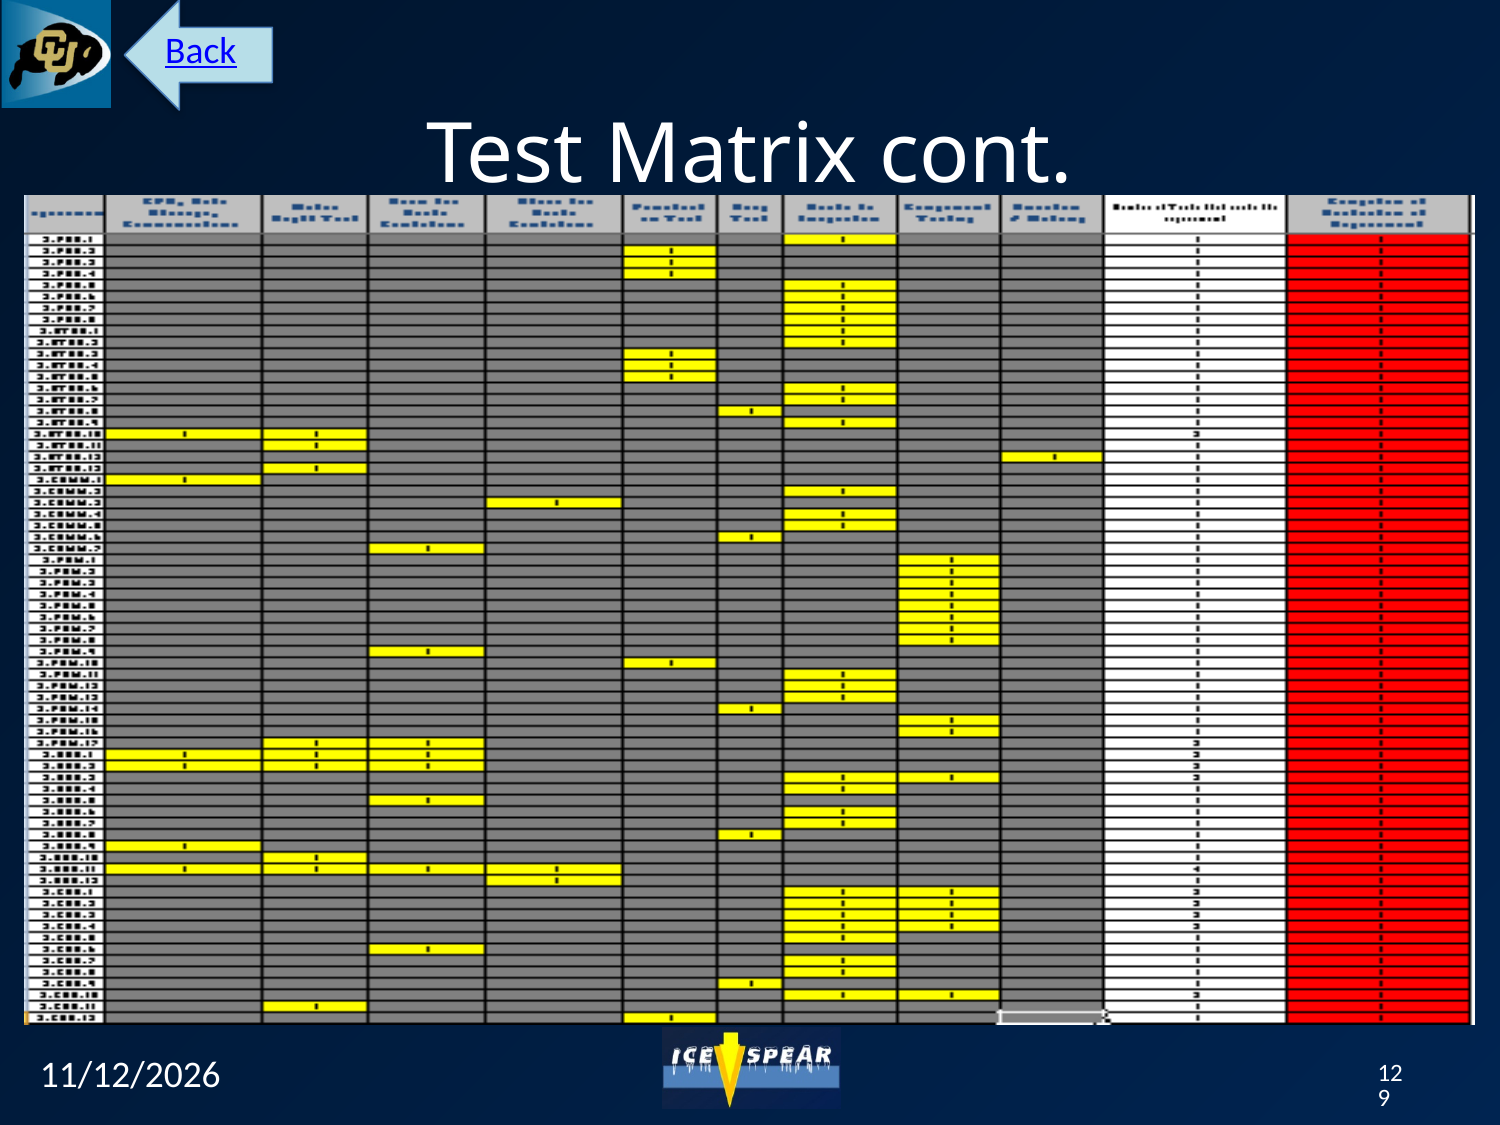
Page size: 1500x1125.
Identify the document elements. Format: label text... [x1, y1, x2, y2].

picture [10, 3, 111, 100]
picture [24, 194, 1476, 1026]
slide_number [24, 1042, 375, 1103]
slide_number 129 [1362, 1042, 1425, 1100]
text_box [124, 0, 273, 111]
title Test Matrix cont. [131, 82, 1369, 193]
picture [662, 1027, 841, 1109]
